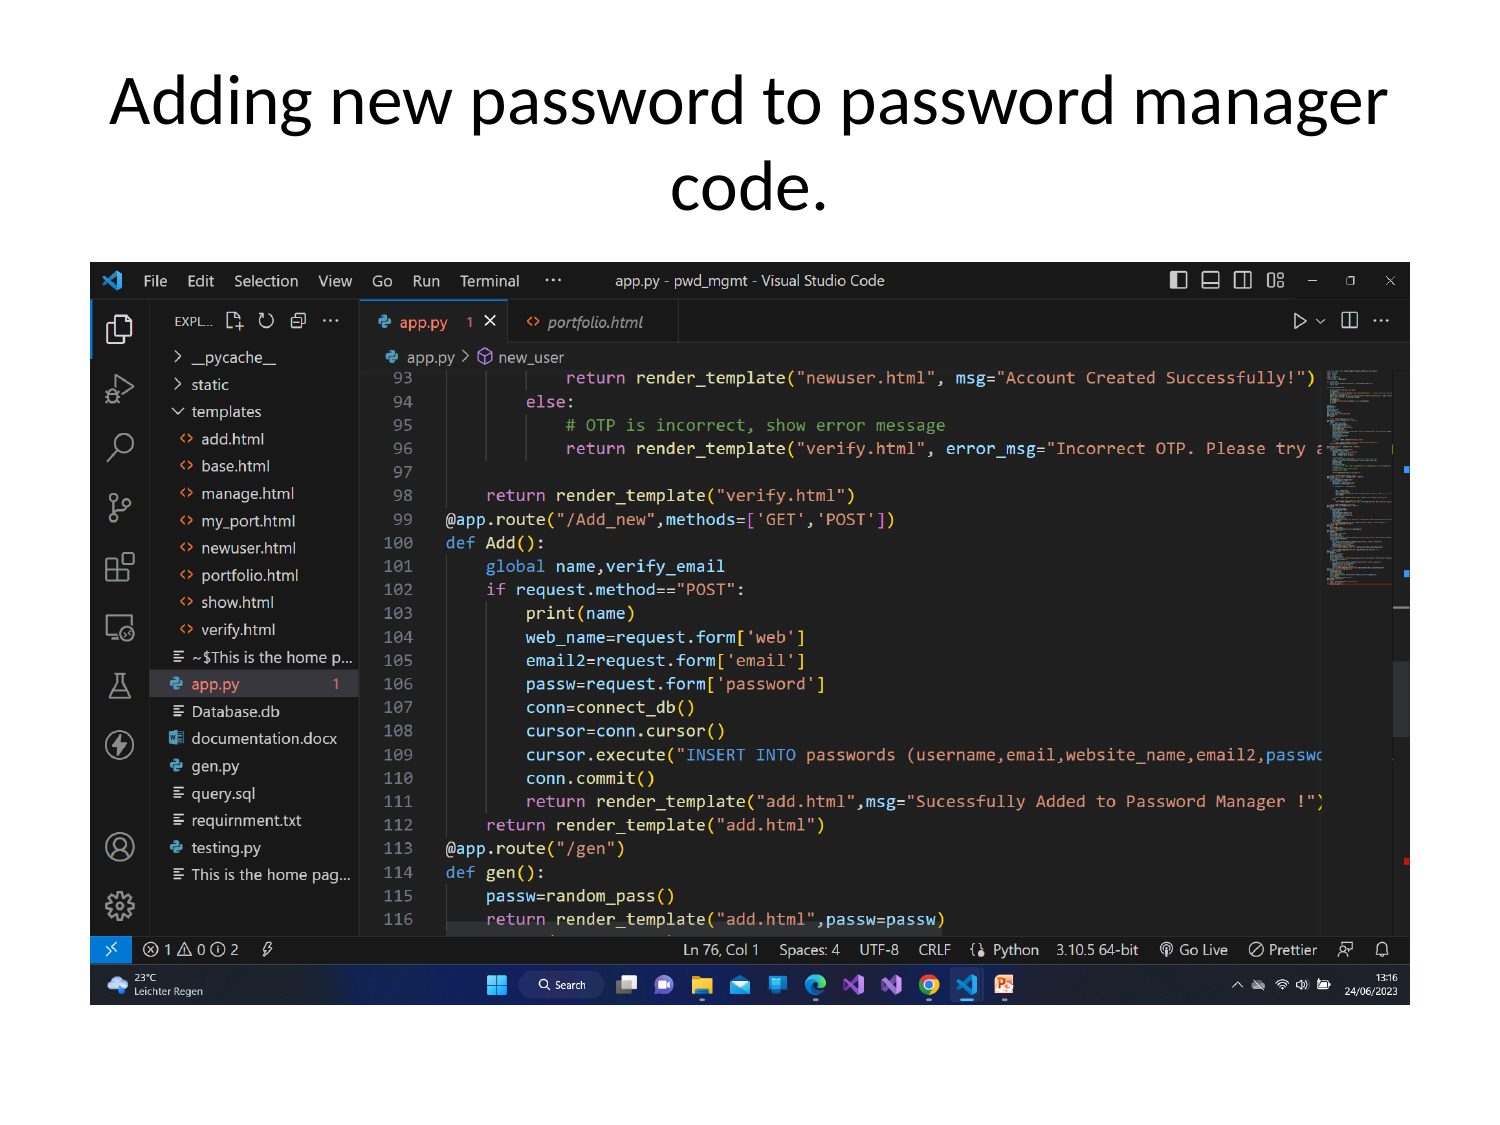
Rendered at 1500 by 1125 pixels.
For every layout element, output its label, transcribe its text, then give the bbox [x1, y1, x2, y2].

title Adding new password to password manager code. [75, 45, 1425, 233]
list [89, 262, 1411, 1006]
